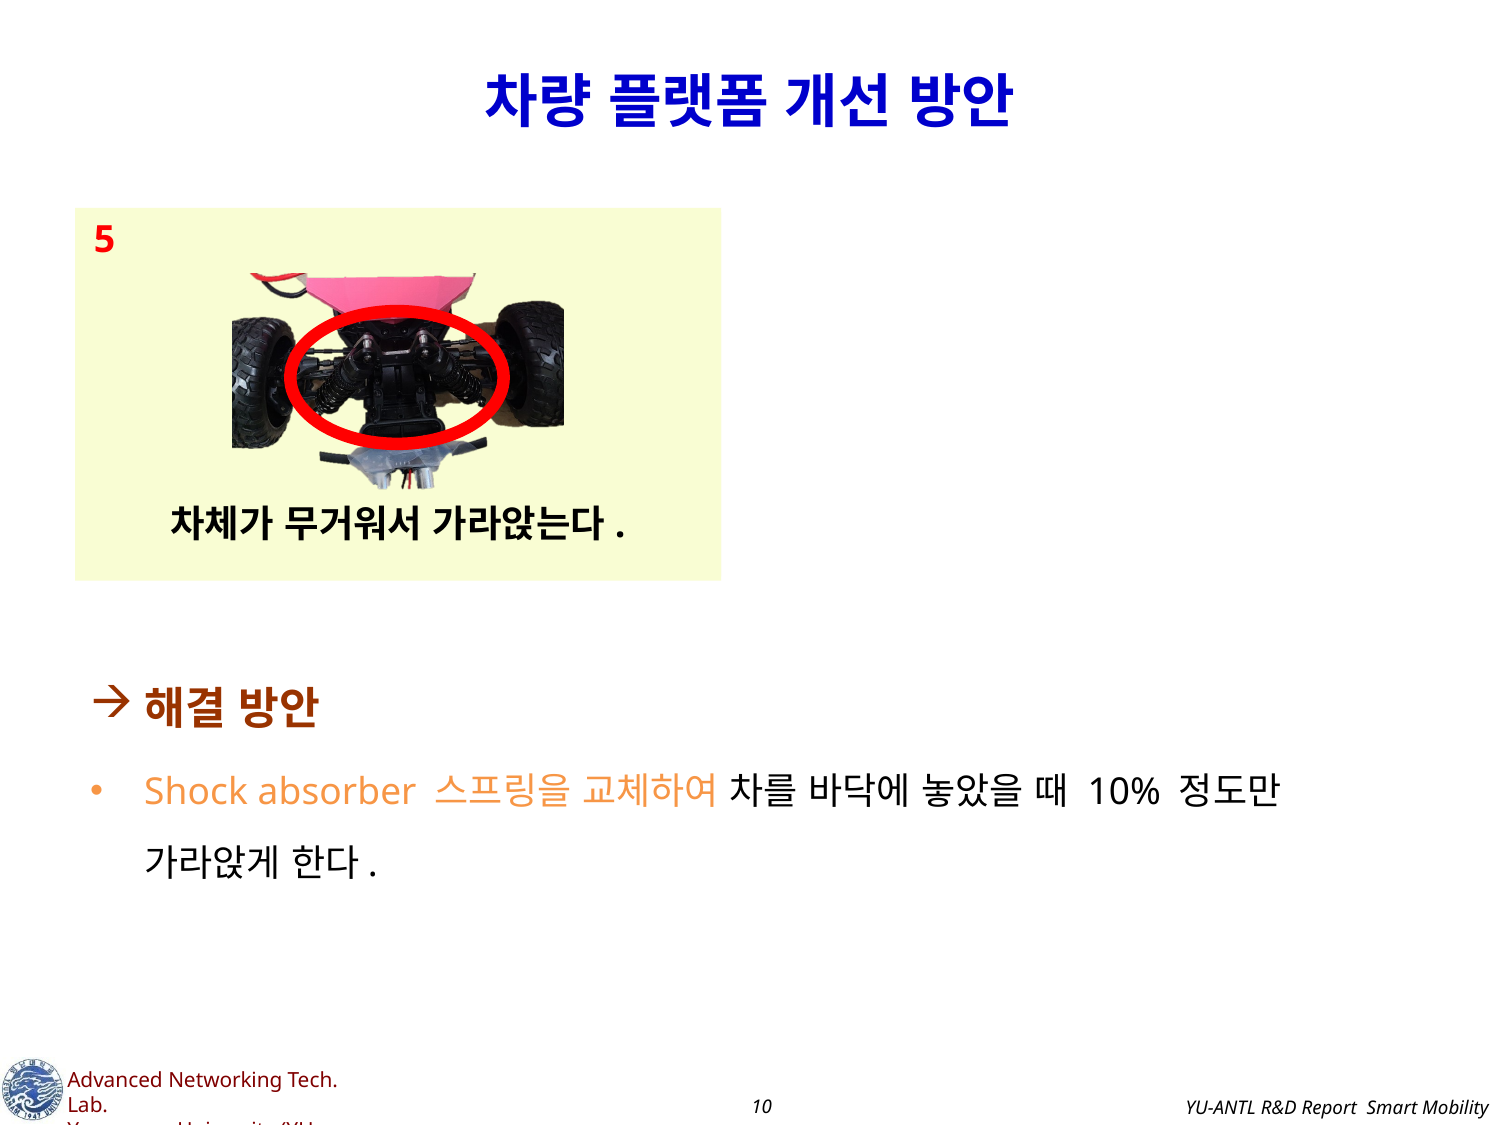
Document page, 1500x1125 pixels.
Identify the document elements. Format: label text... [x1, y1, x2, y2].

picture [231, 272, 565, 515]
list 해결 방안 Shock absorber 스프링을 교체하여 차를 바닥에 놓았을 때 10% 정도만 가라앉게 한다. [74, 640, 1426, 894]
picture [0, 1057, 66, 1124]
title 차량 플랫폼 개선 방안 [74, 44, 1426, 154]
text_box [74, 207, 722, 577]
